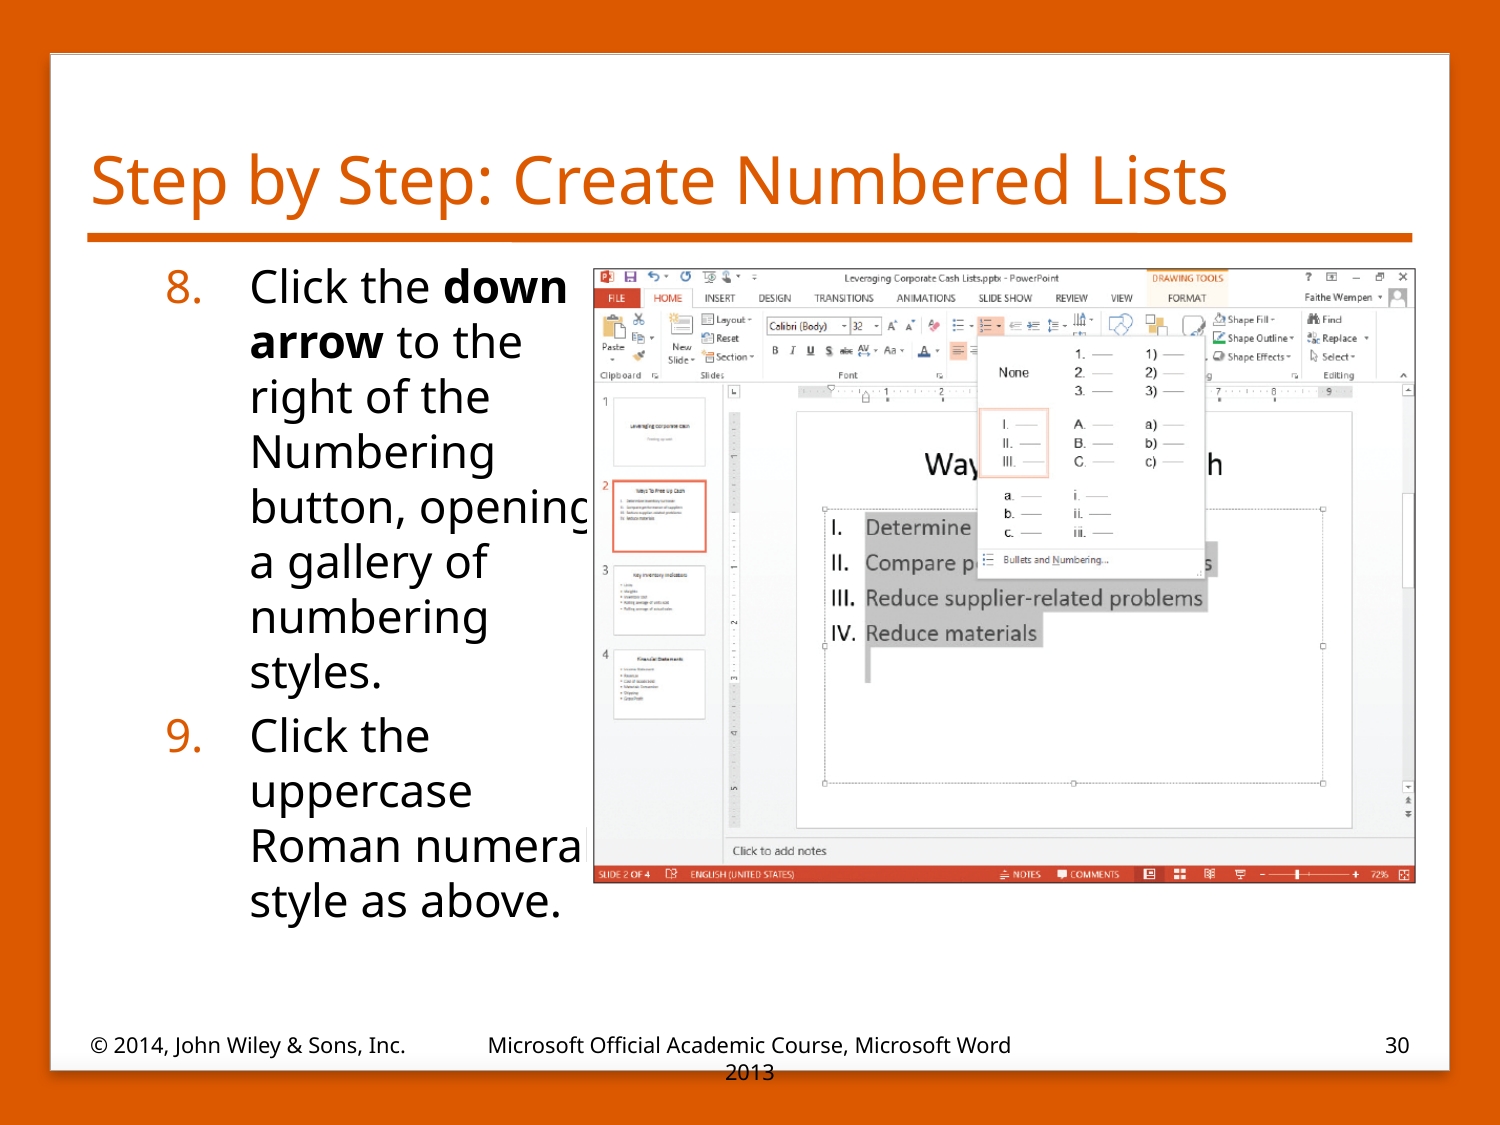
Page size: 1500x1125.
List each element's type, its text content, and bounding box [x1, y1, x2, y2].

picture [587, 262, 1423, 897]
slide_number © 2014, John Wiley & Sons, Inc. [74, 1024, 426, 1103]
title Step by Step: Create Numbered Lists [74, 74, 1426, 226]
slide_number 30 [1074, 1024, 1426, 1103]
footer Microsoft Official Academic Course, Microsoft Word 2013 [449, 1024, 1051, 1103]
list Click the down arrow to the right of the Numbering button, opening a gallery of numbering styles. Click the uppercase Roman numeral style as above. [75, 249, 1425, 1063]
